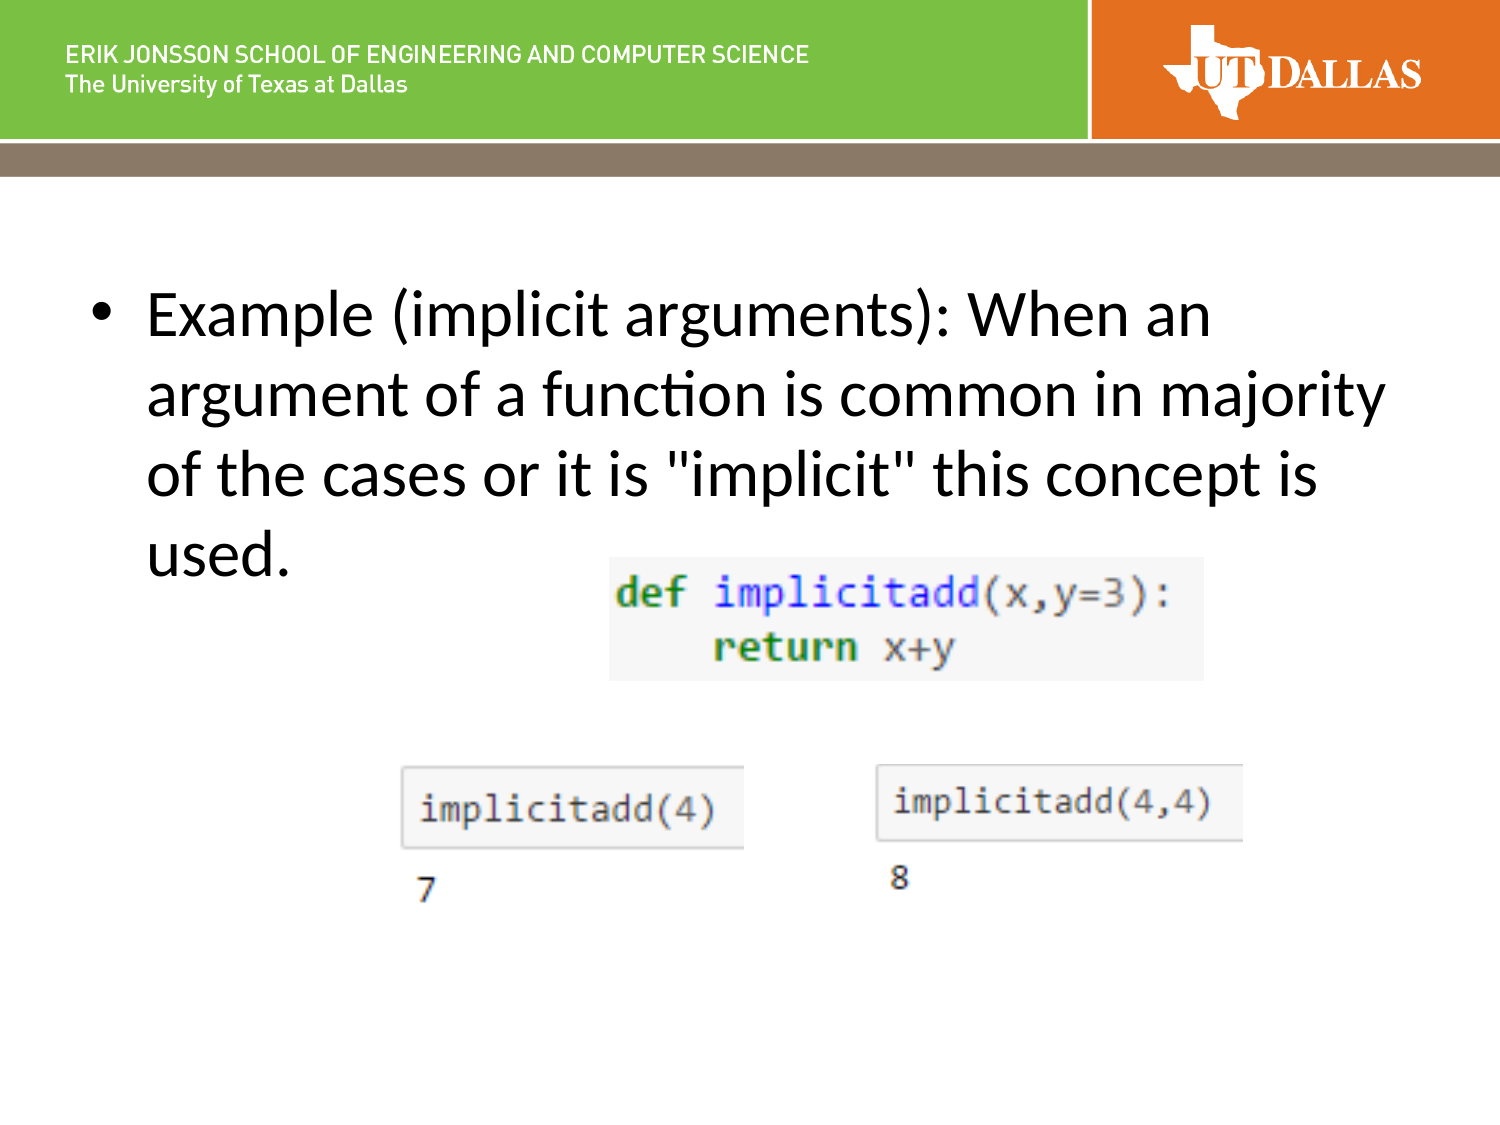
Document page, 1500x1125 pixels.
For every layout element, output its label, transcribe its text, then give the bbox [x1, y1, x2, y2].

picture [0, 0, 1500, 1125]
list Example (implicit arguments): When an argument of a function is common in majority of the cases or it is "implicit" this concept is used. [75, 262, 1425, 1125]
picture [609, 557, 1204, 681]
picture [385, 750, 744, 918]
picture [866, 764, 1243, 903]
